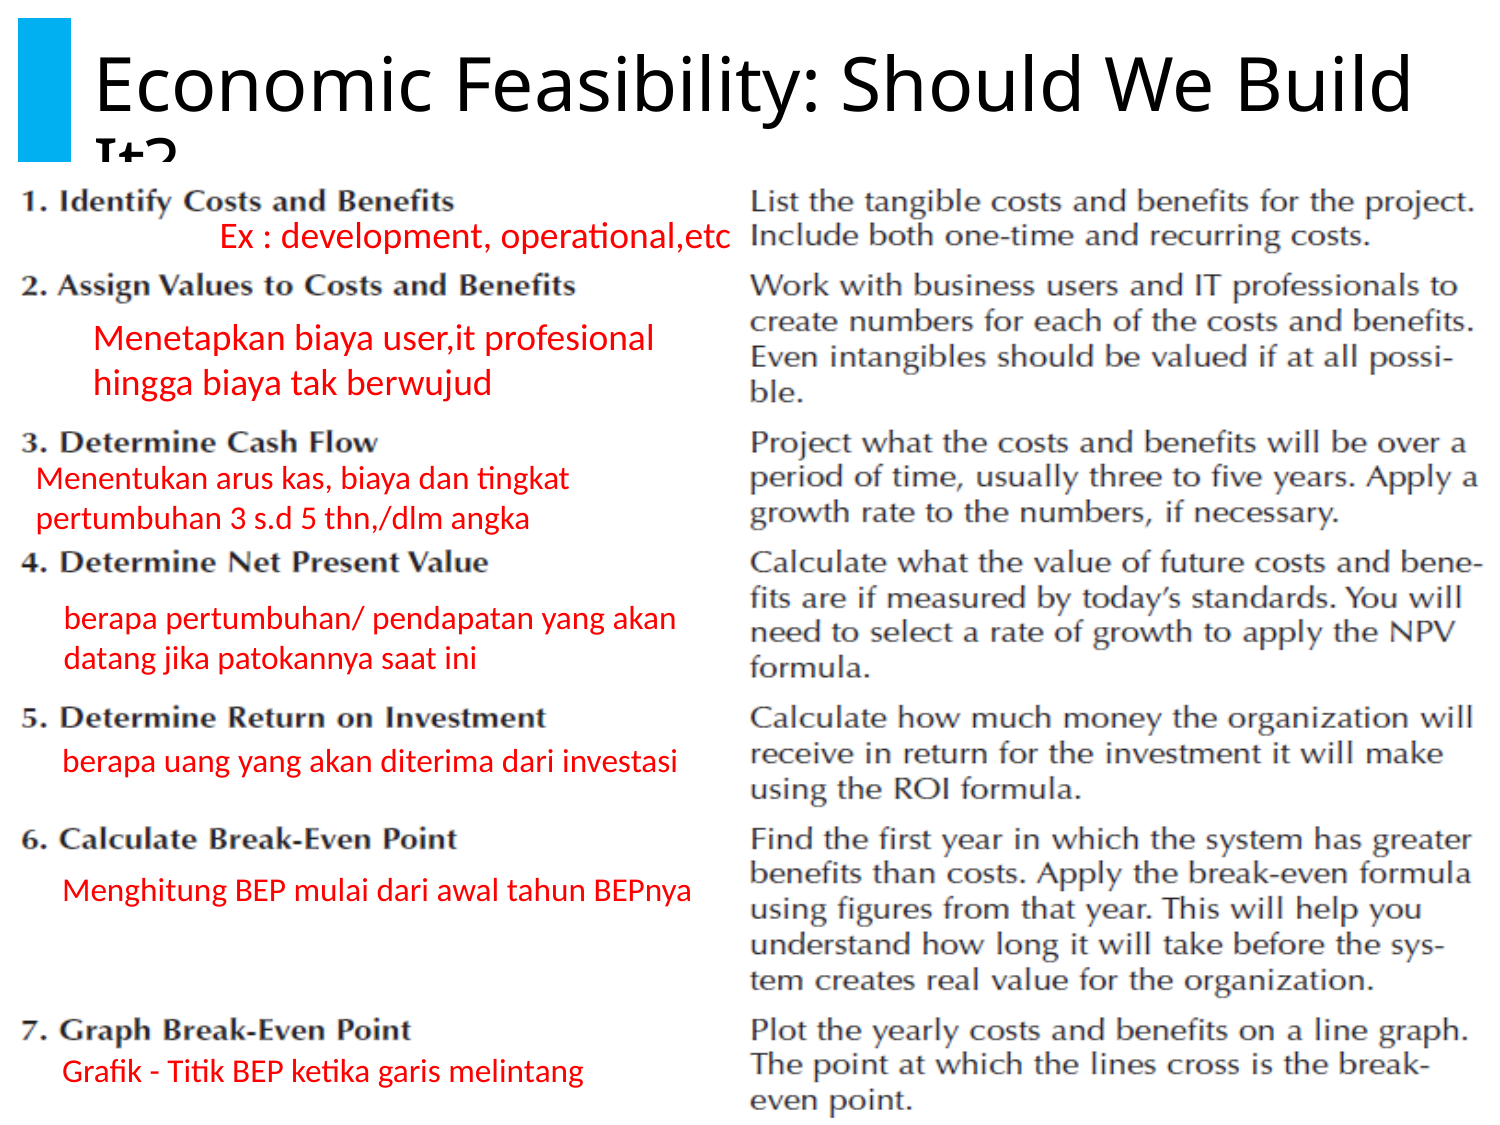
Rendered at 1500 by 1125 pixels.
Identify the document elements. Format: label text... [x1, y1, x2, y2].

picture [0, 162, 1500, 1125]
title Economic Feasibility: Should We Build It? [78, 19, 1443, 162]
